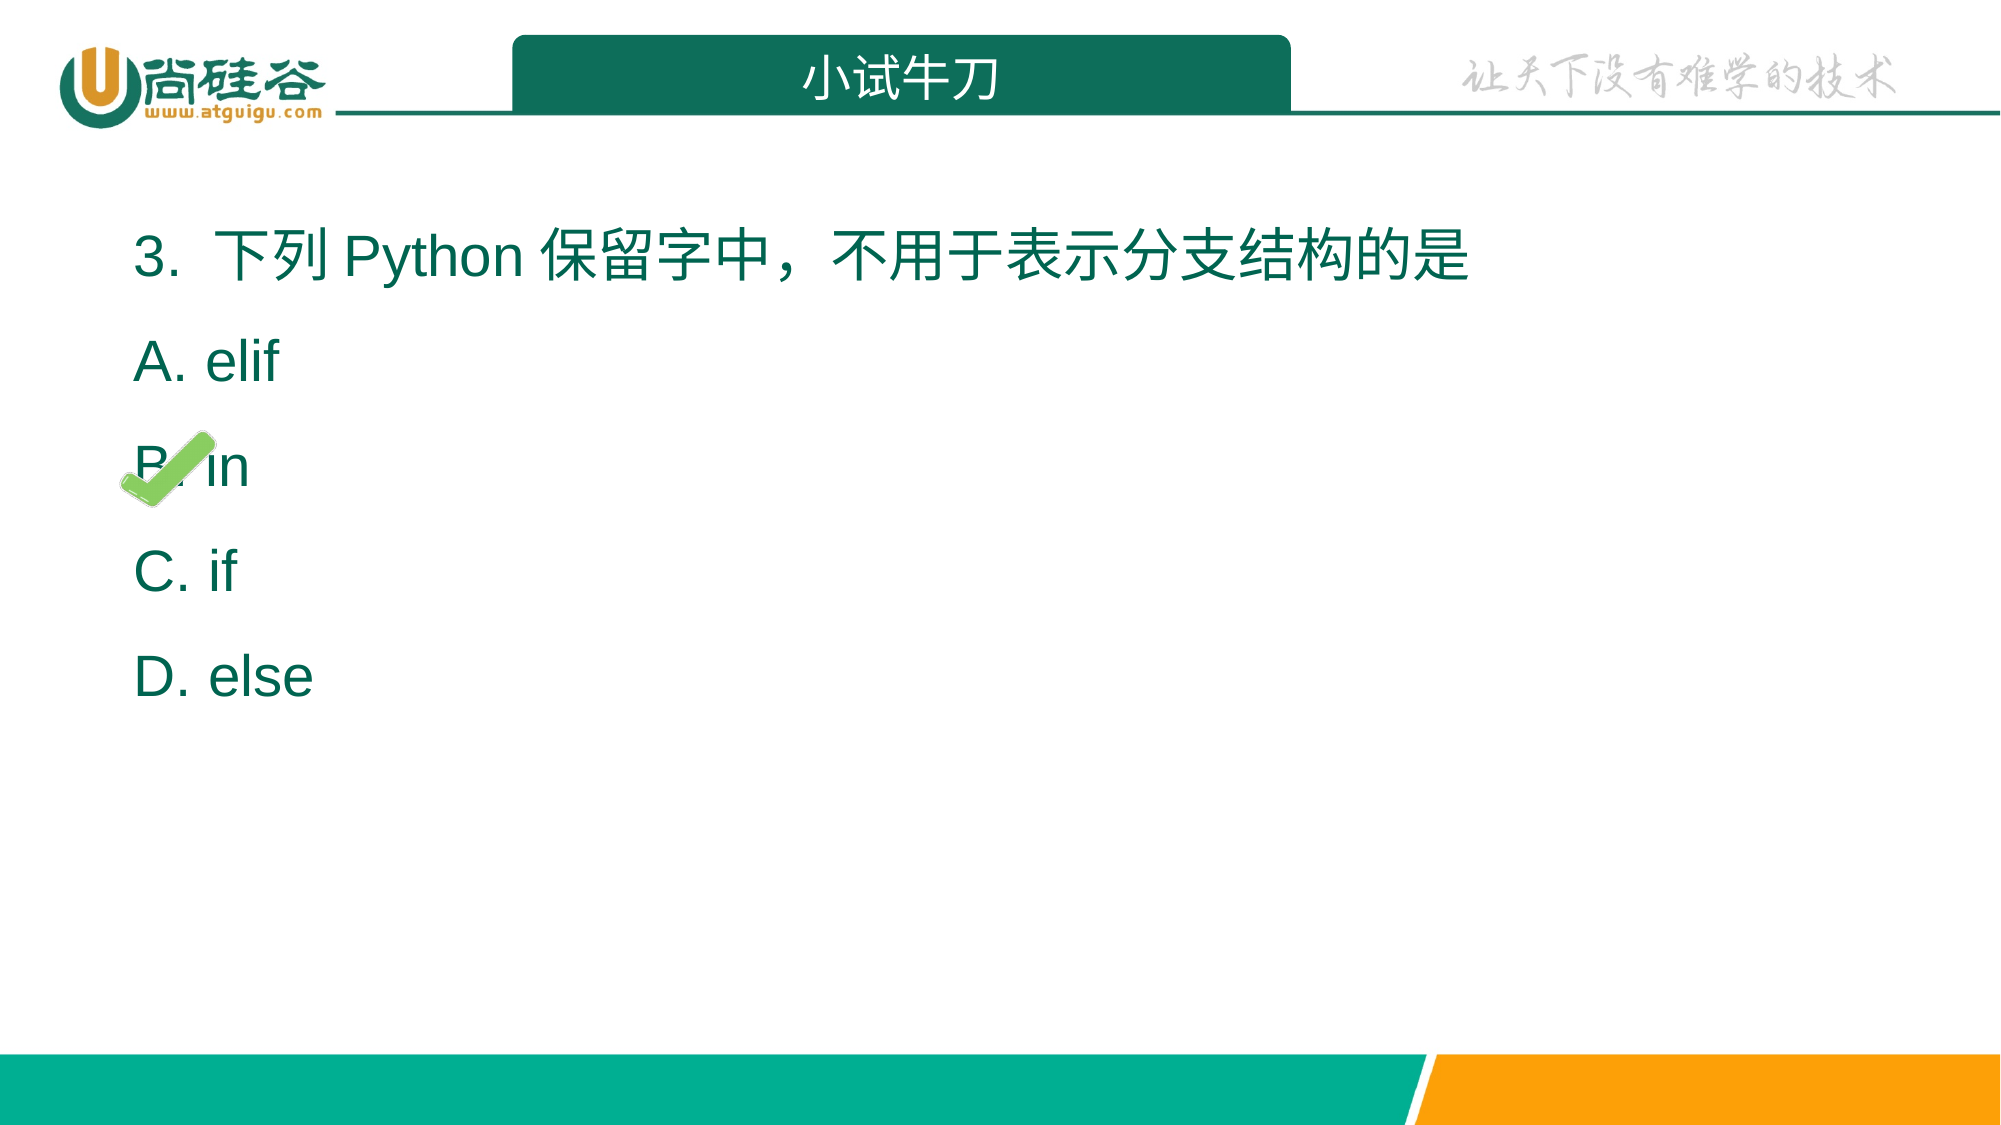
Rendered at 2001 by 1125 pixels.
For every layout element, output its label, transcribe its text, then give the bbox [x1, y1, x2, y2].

text_box 小试牛刀 [512, 34, 1291, 114]
picture [0, 0, 2001, 1125]
text_box 3. 下列Python保留字中，不用于表示分支结构的是 A. elif B. in C. if D. else [119, 176, 1831, 716]
